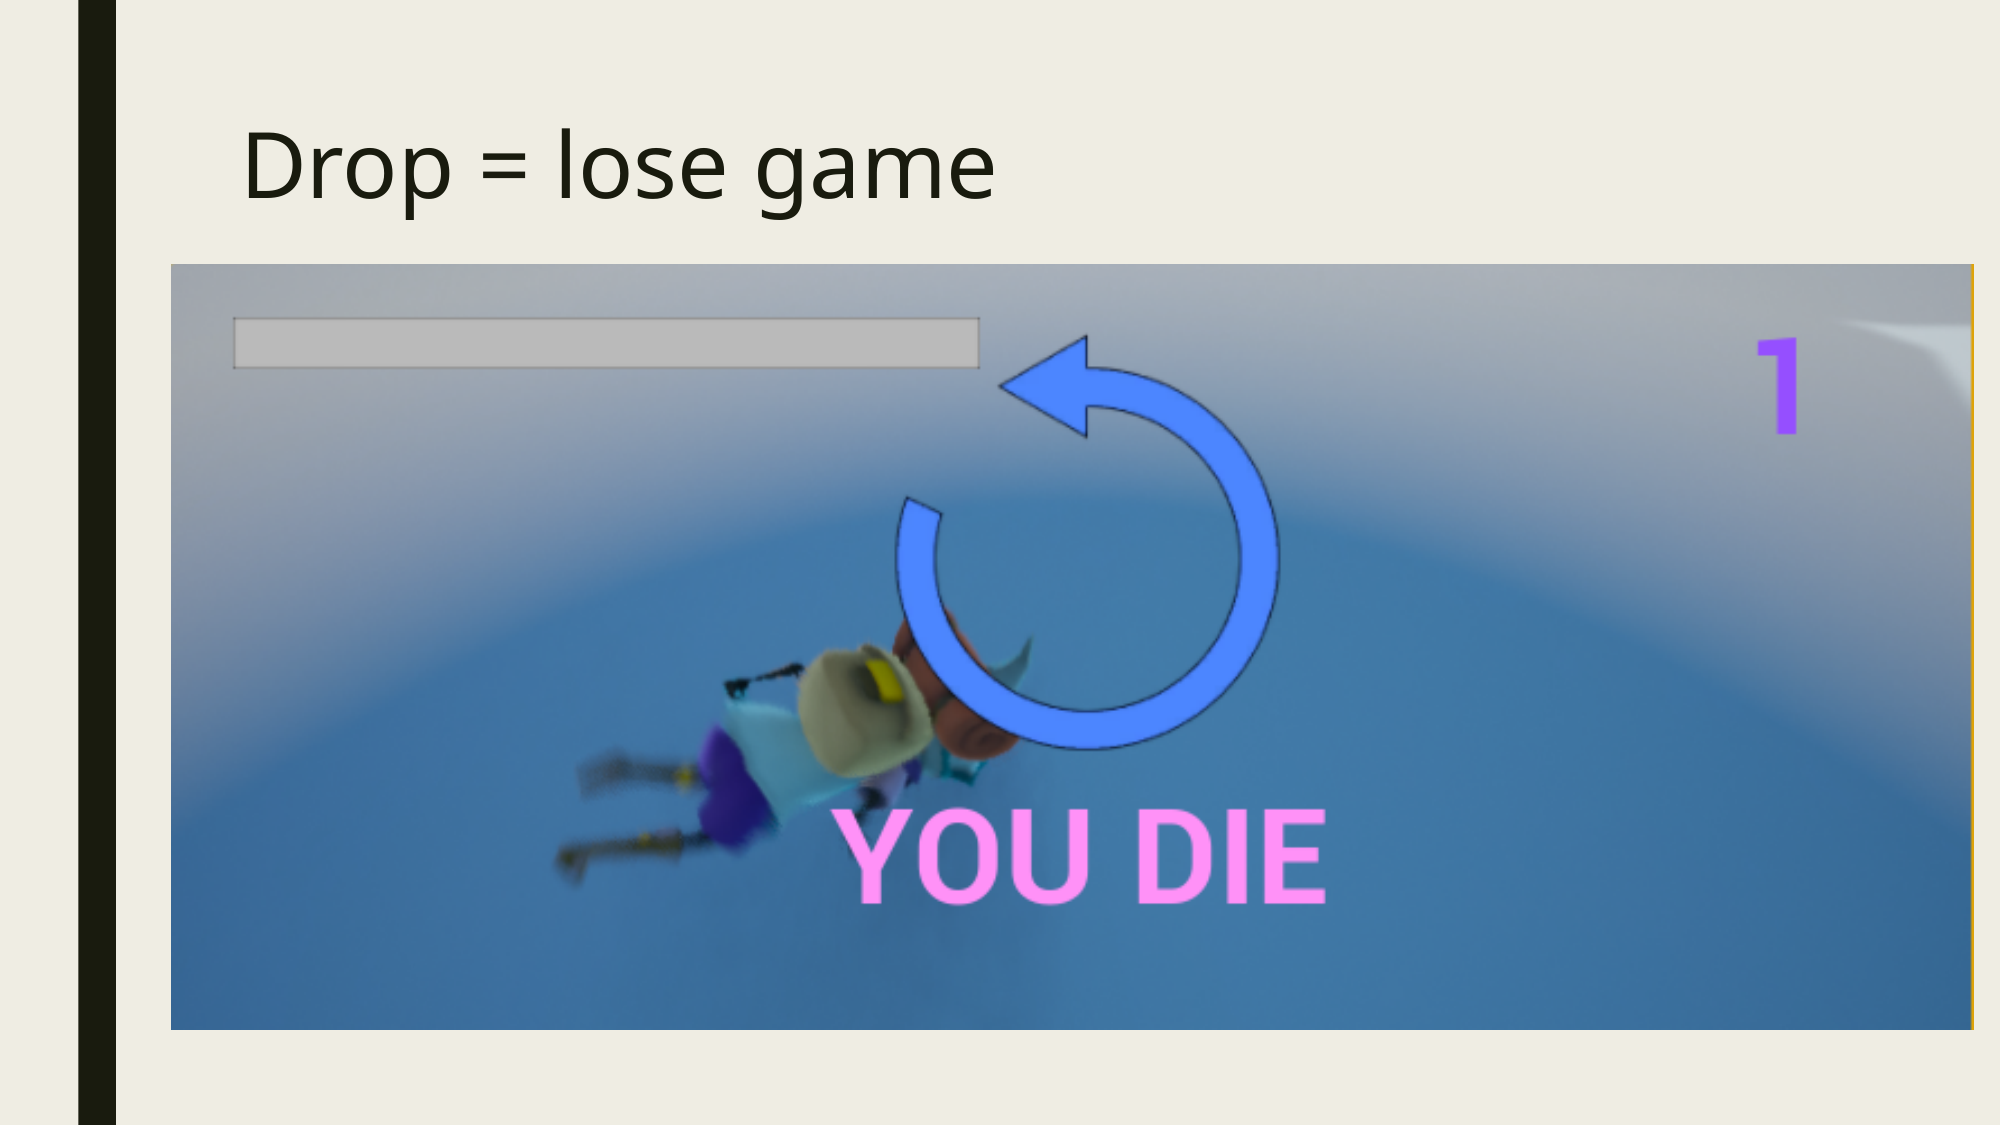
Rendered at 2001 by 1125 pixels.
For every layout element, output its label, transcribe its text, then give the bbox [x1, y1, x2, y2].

title Drop = lose game [225, 112, 1800, 264]
picture [171, 264, 1974, 1030]
